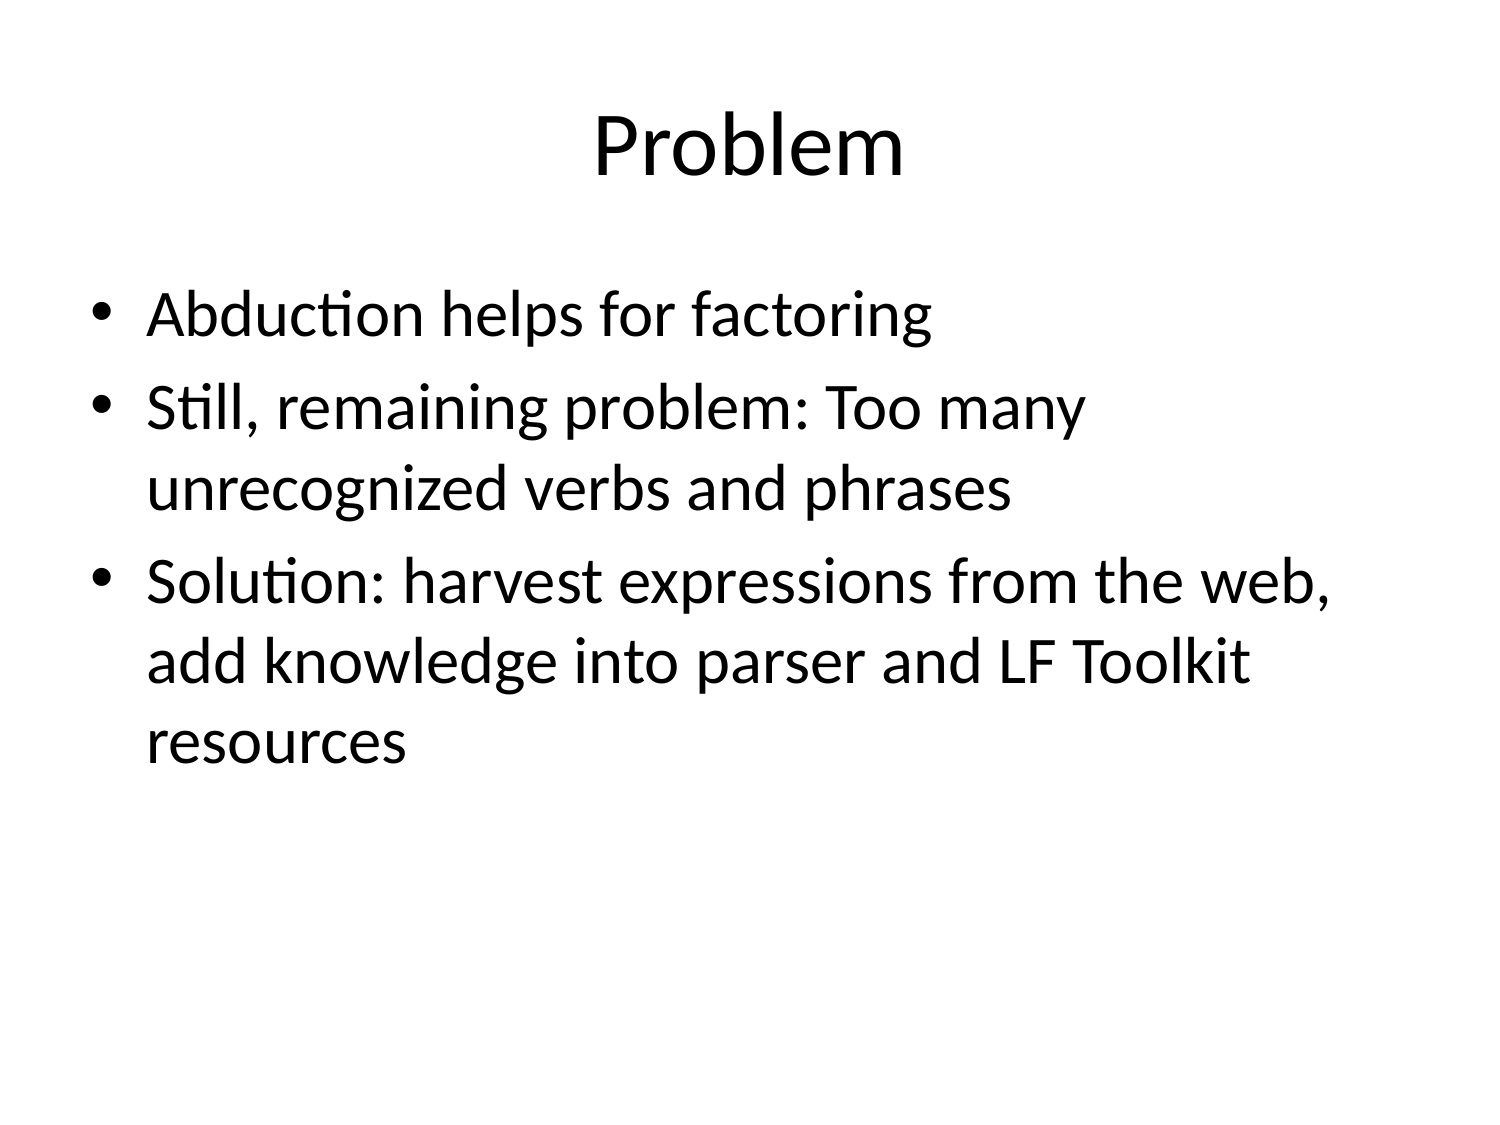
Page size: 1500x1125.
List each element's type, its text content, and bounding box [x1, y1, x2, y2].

list Abduction helps for factoring Still, remaining problem: Too many unrecognized verbs and phrases Solution: harvest expressions from the web, add knowledge into parser and LF Toolkit resources [75, 262, 1425, 1005]
title Problem [75, 45, 1425, 233]
